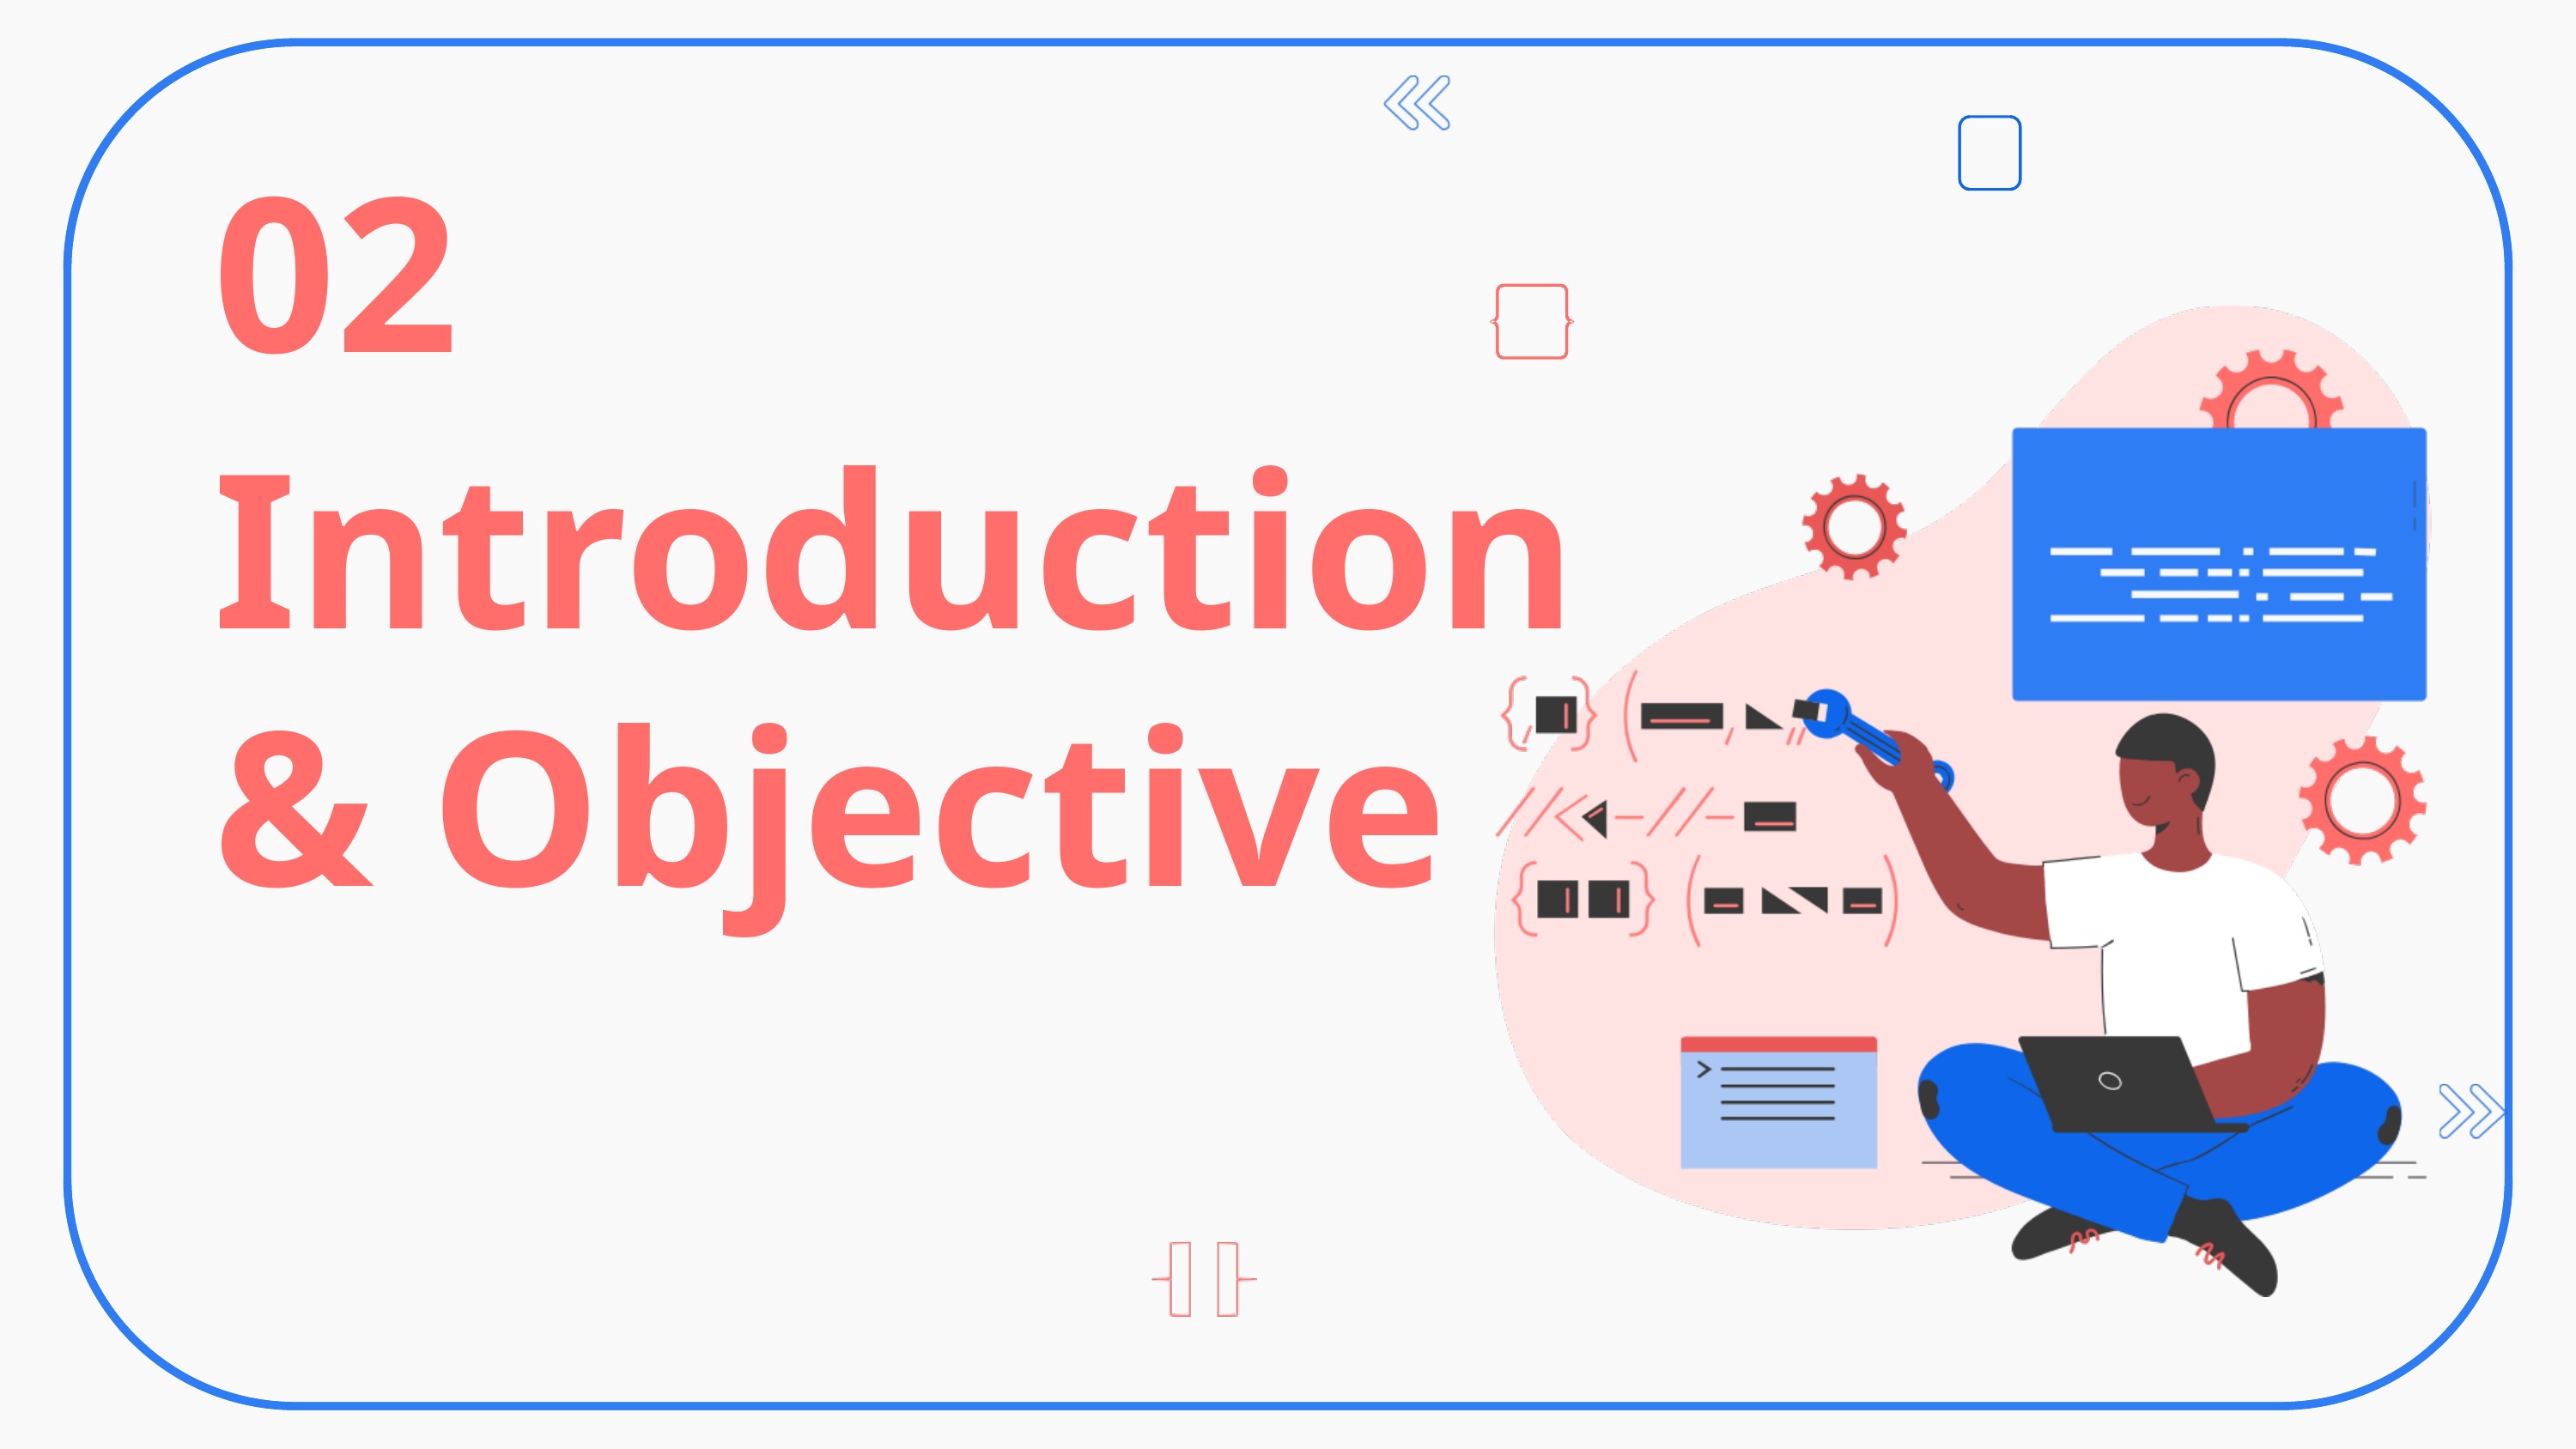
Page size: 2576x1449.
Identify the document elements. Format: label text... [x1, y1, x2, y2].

text_box Introduction & Objective [213, 414, 595, 930]
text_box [1958, 115, 2022, 191]
text_box [2445, 1084, 2512, 1144]
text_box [601, 0, 1975, 1449]
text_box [1490, 283, 1575, 360]
text_box [1981, 306, 2445, 1297]
text_box 02 [213, 137, 595, 396]
